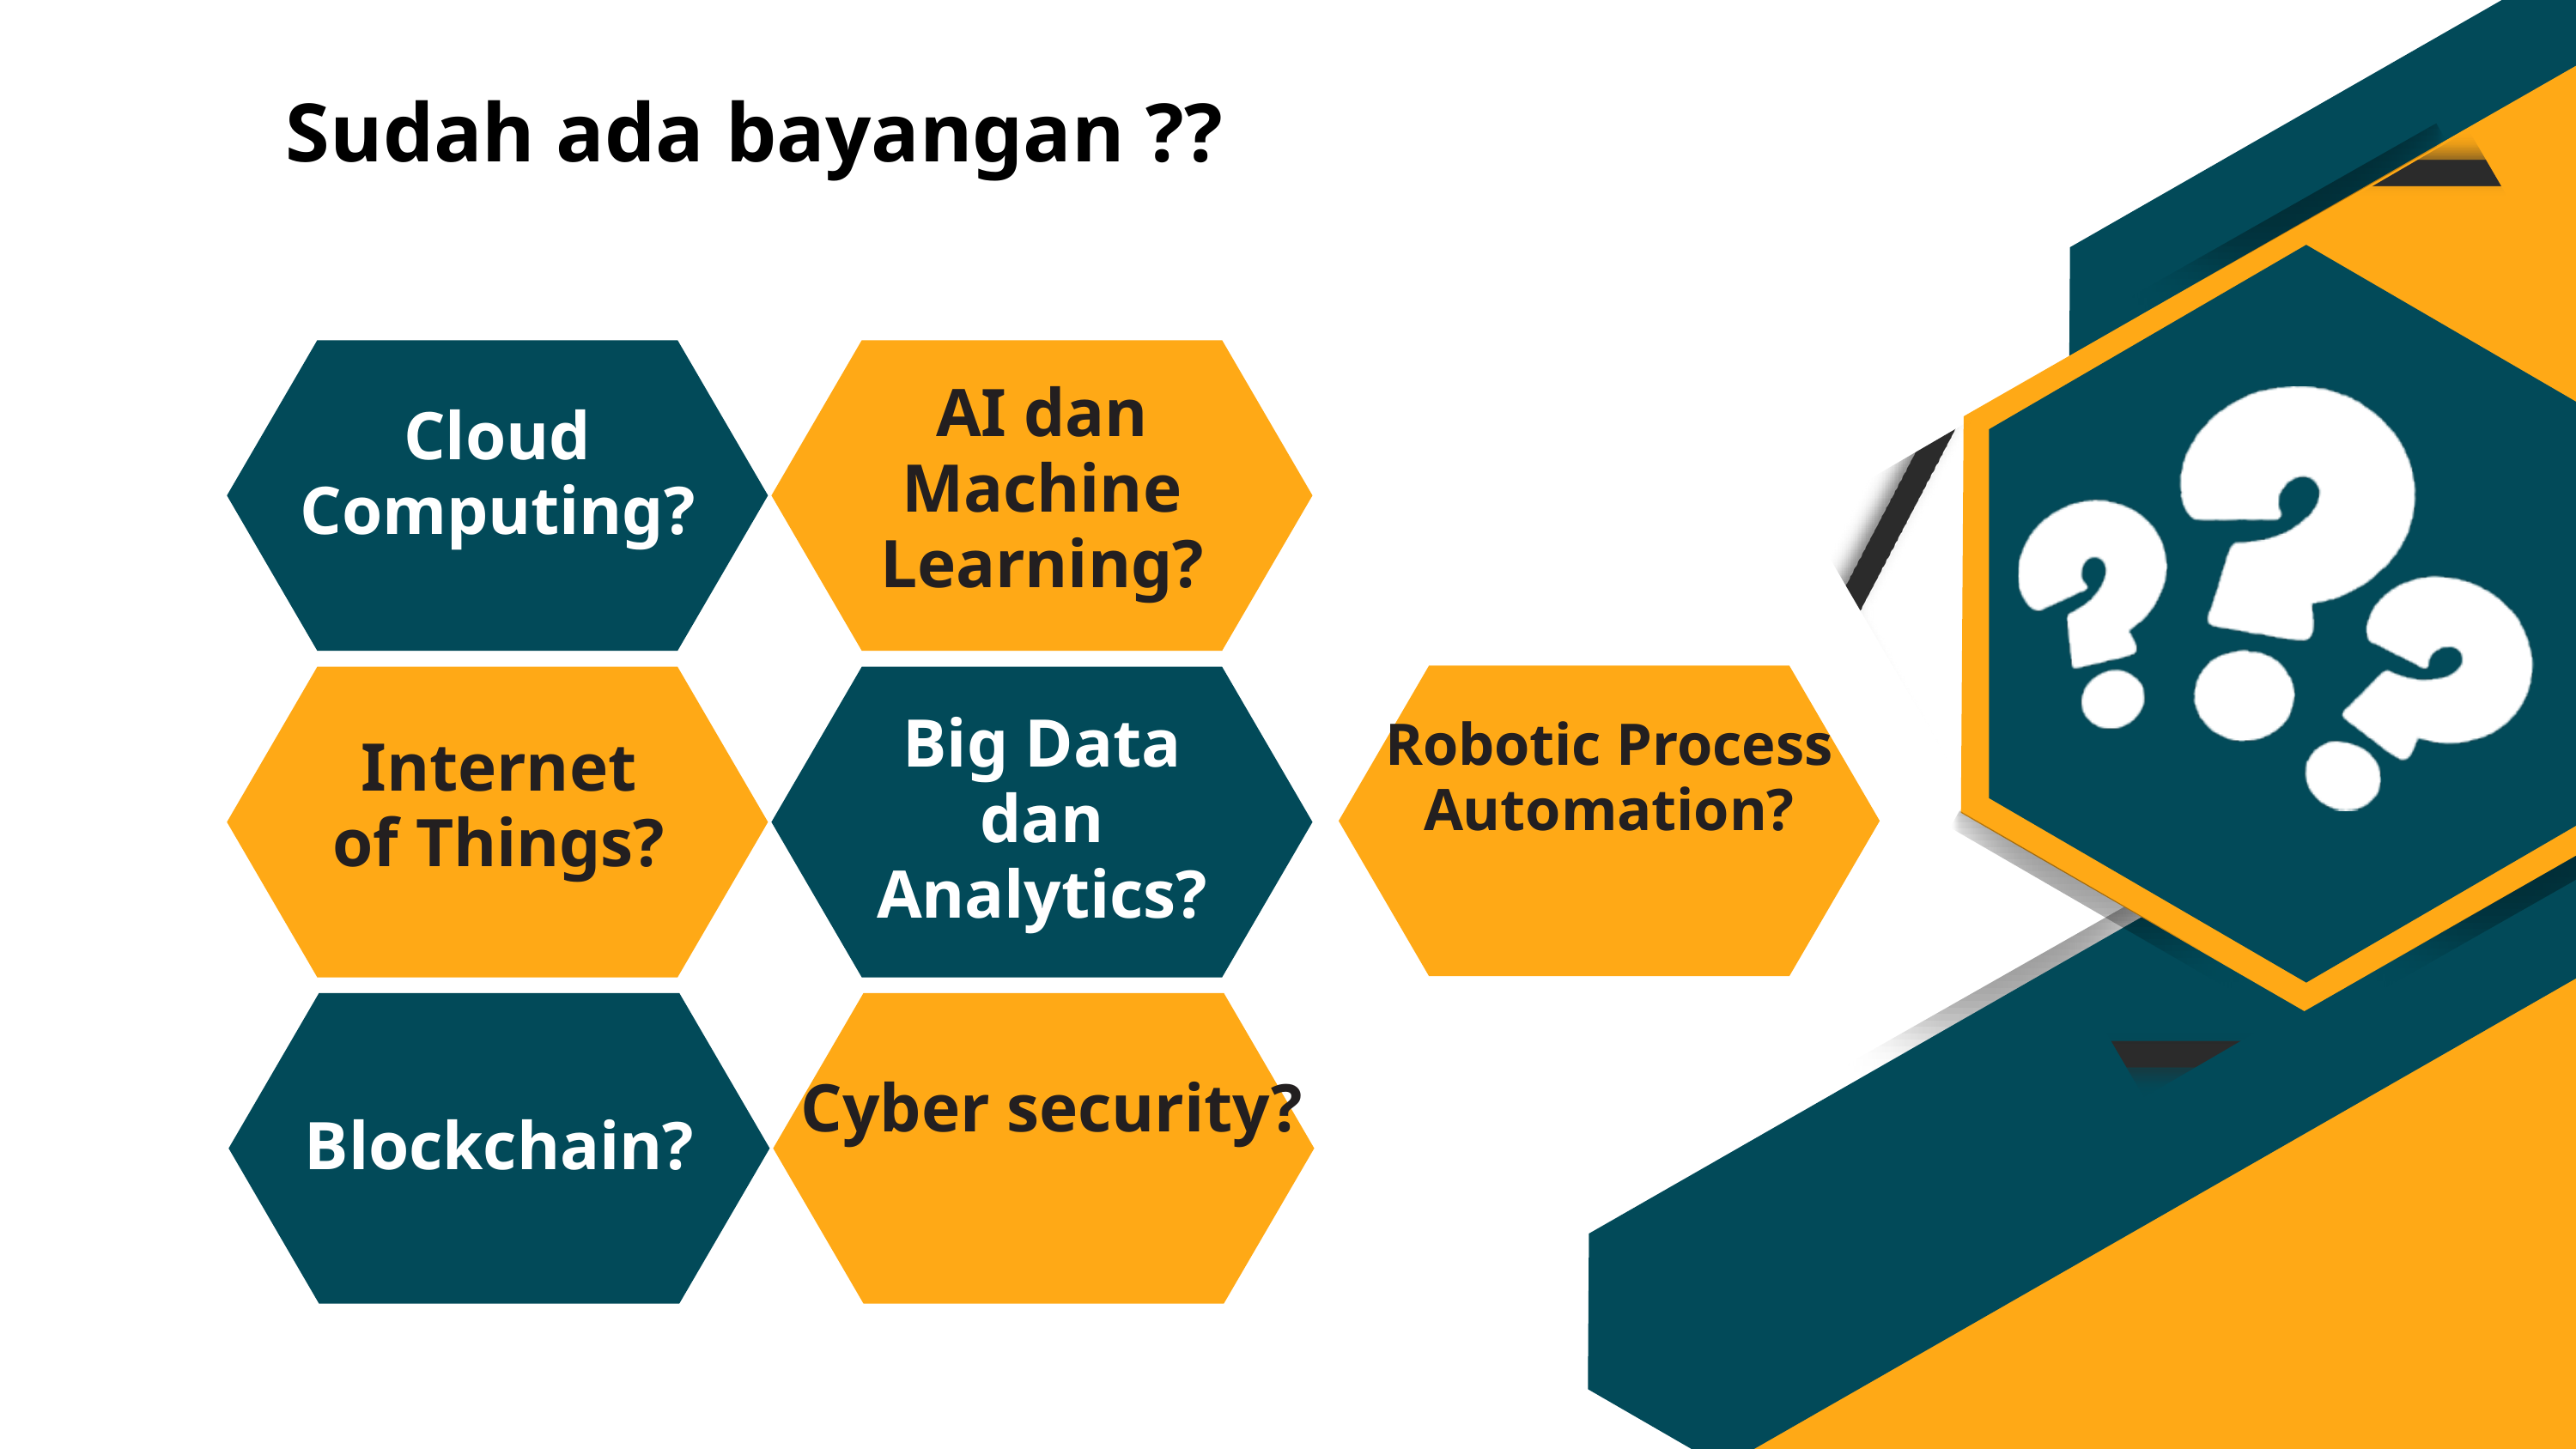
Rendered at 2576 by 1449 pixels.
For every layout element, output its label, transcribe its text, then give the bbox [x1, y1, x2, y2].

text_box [1338, 665, 1880, 977]
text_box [1987, 0, 2576, 152]
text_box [1647, 1236, 2576, 1449]
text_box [227, 666, 769, 978]
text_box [1509, 959, 2576, 1229]
text_box Sudah ada bayangan ?? [285, 85, 1339, 271]
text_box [227, 339, 769, 652]
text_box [228, 992, 770, 1304]
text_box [771, 666, 1313, 978]
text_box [1989, 244, 2576, 983]
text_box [771, 339, 1313, 652]
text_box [1876, 154, 2576, 840]
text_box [773, 992, 1315, 1304]
text_box [1805, 477, 1872, 631]
